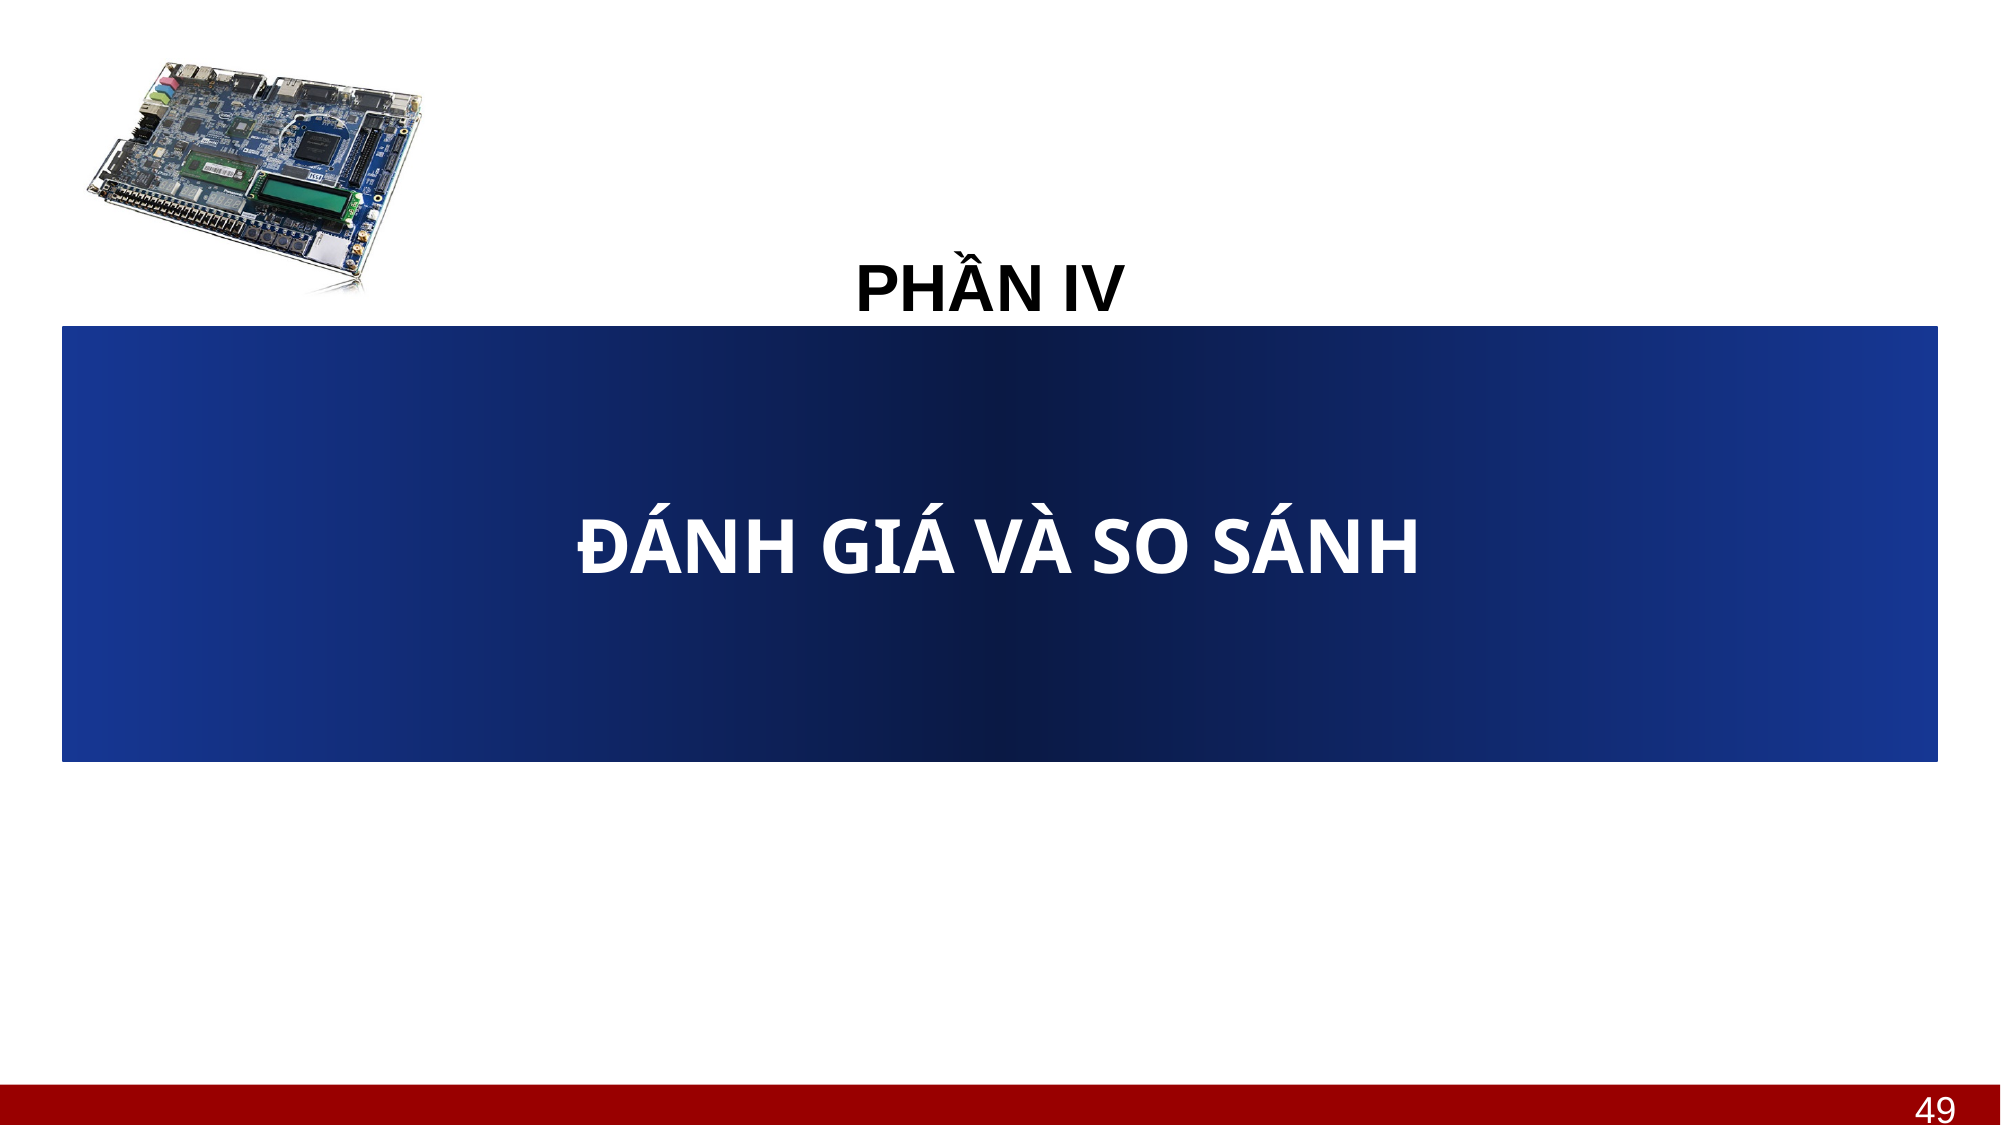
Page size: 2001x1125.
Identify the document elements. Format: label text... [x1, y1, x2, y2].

text_box 49 [1900, 1078, 1976, 1125]
text_box ĐÁNH GIÁ VÀ SO SÁNH [62, 326, 1938, 762]
picture [83, 58, 428, 299]
text_box PHẦN IV [343, 237, 1657, 325]
